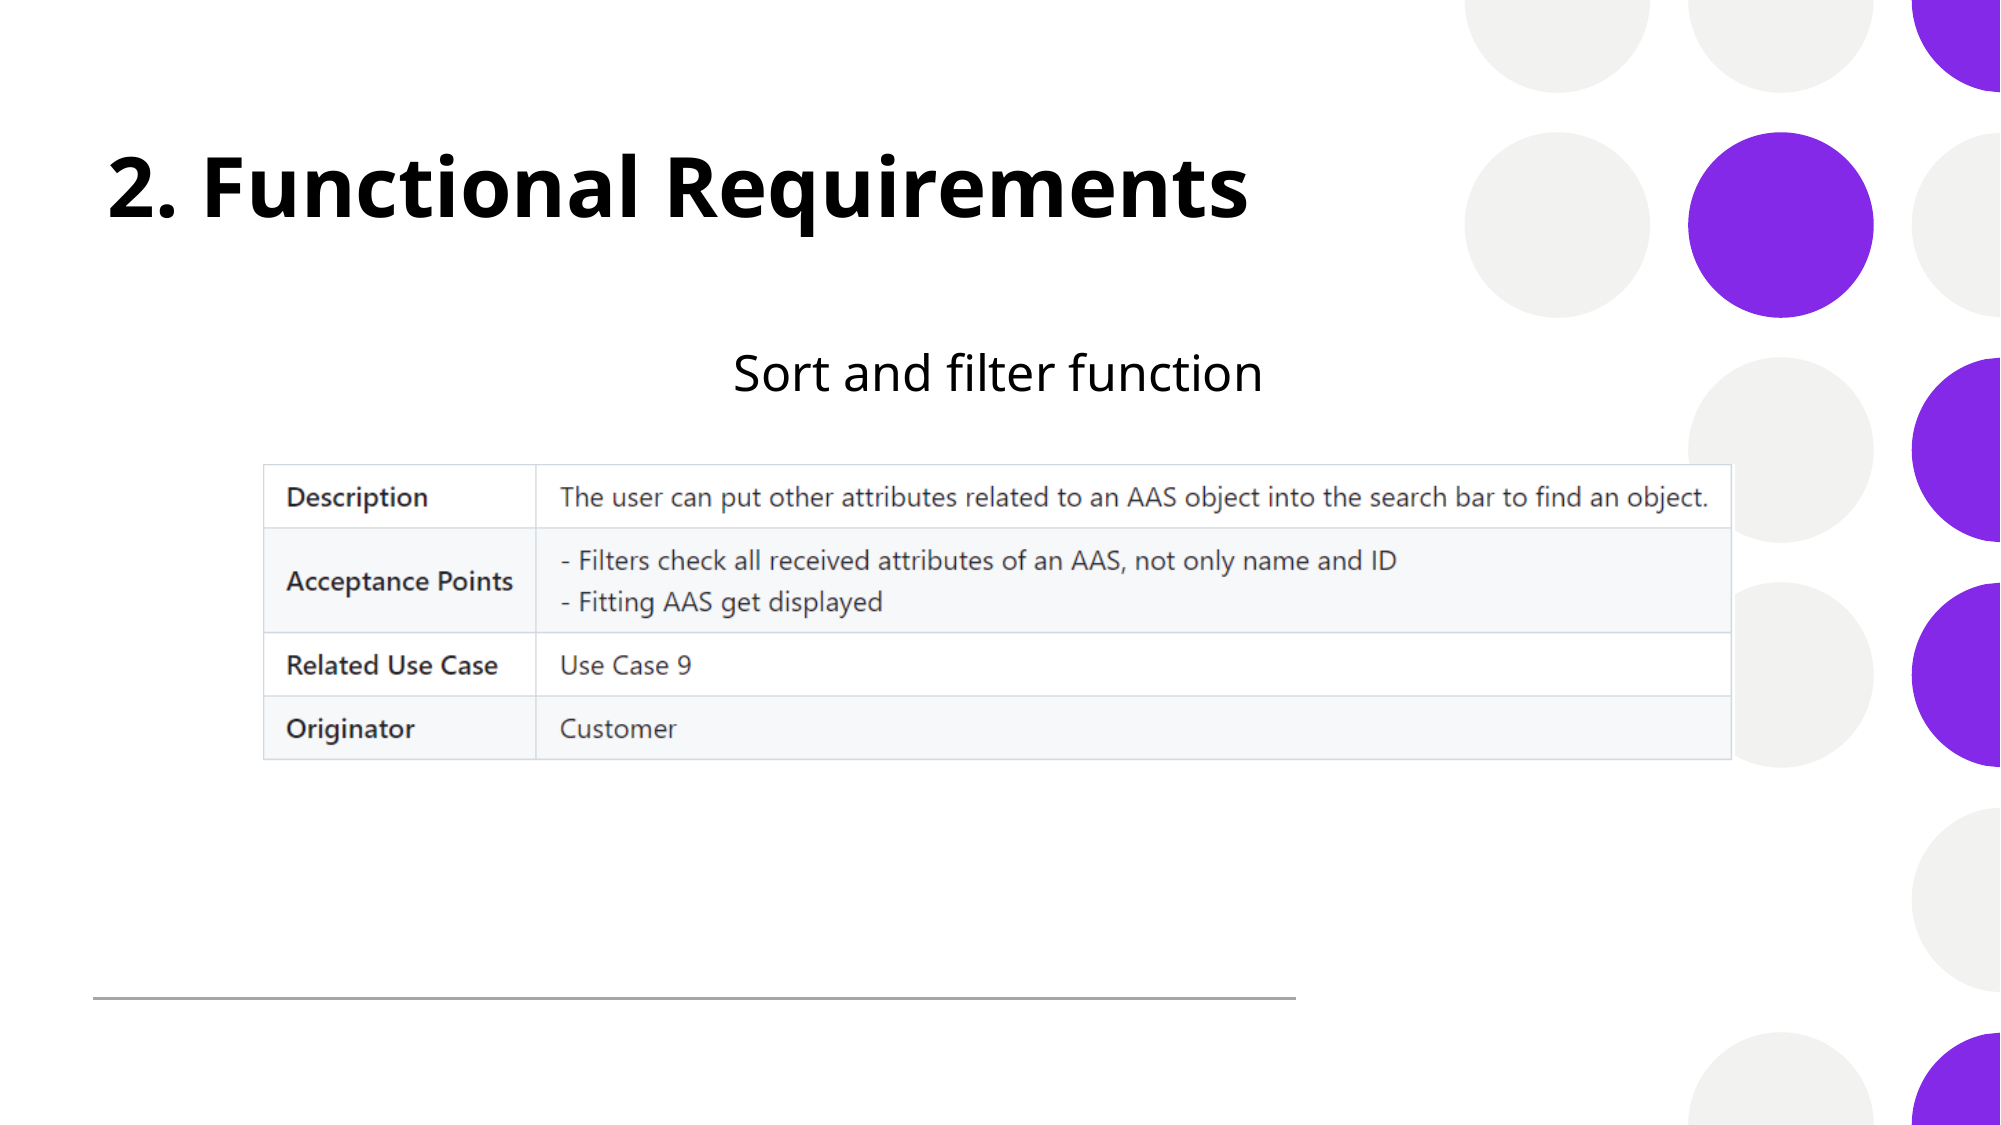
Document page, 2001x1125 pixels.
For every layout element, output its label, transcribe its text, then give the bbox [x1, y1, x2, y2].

list Sort and filter function [0, 333, 2000, 432]
picture [263, 464, 1735, 763]
title 2. Functional Requirements [92, 126, 1297, 333]
